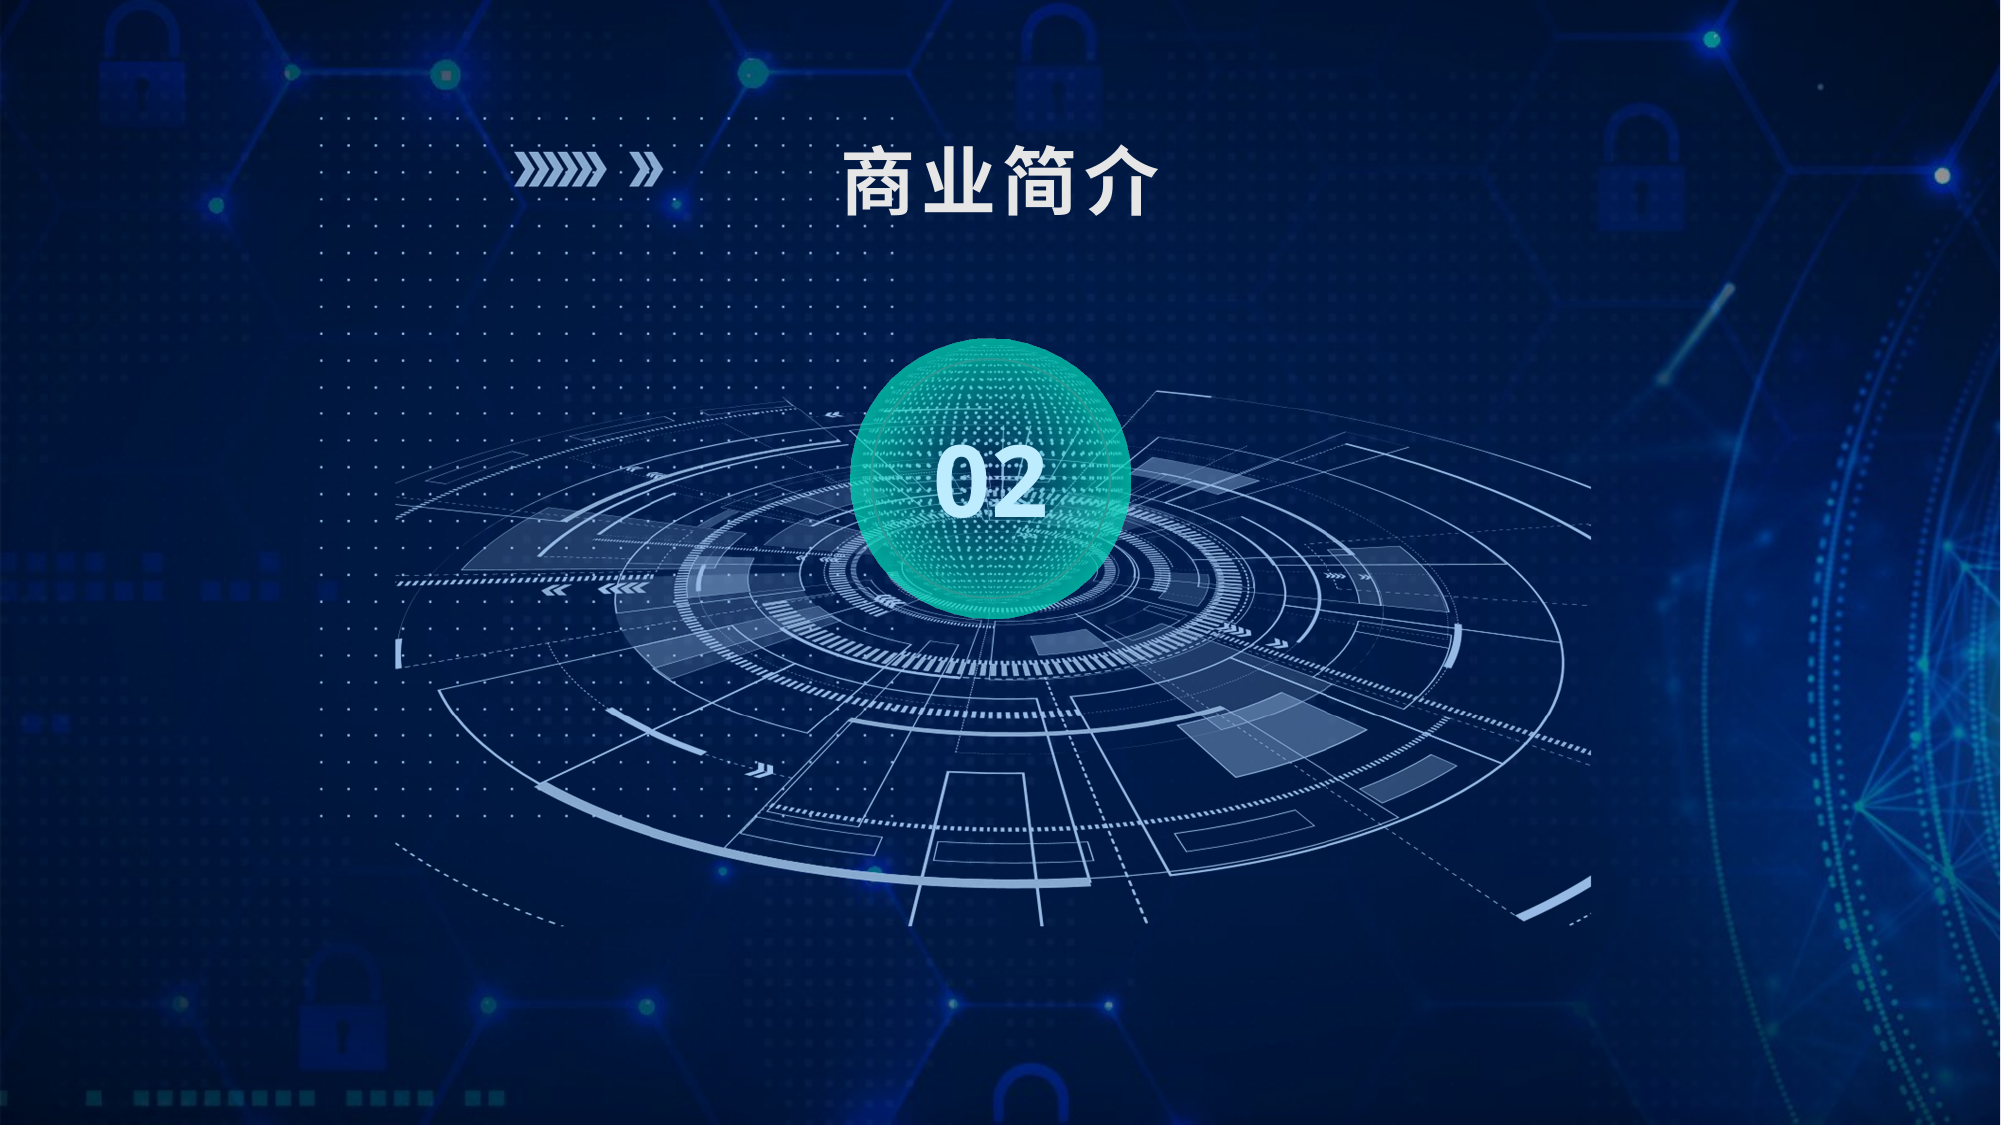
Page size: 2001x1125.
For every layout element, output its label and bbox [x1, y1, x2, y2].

picture [0, 0, 2001, 1125]
text_box [313, 102, 1665, 1023]
